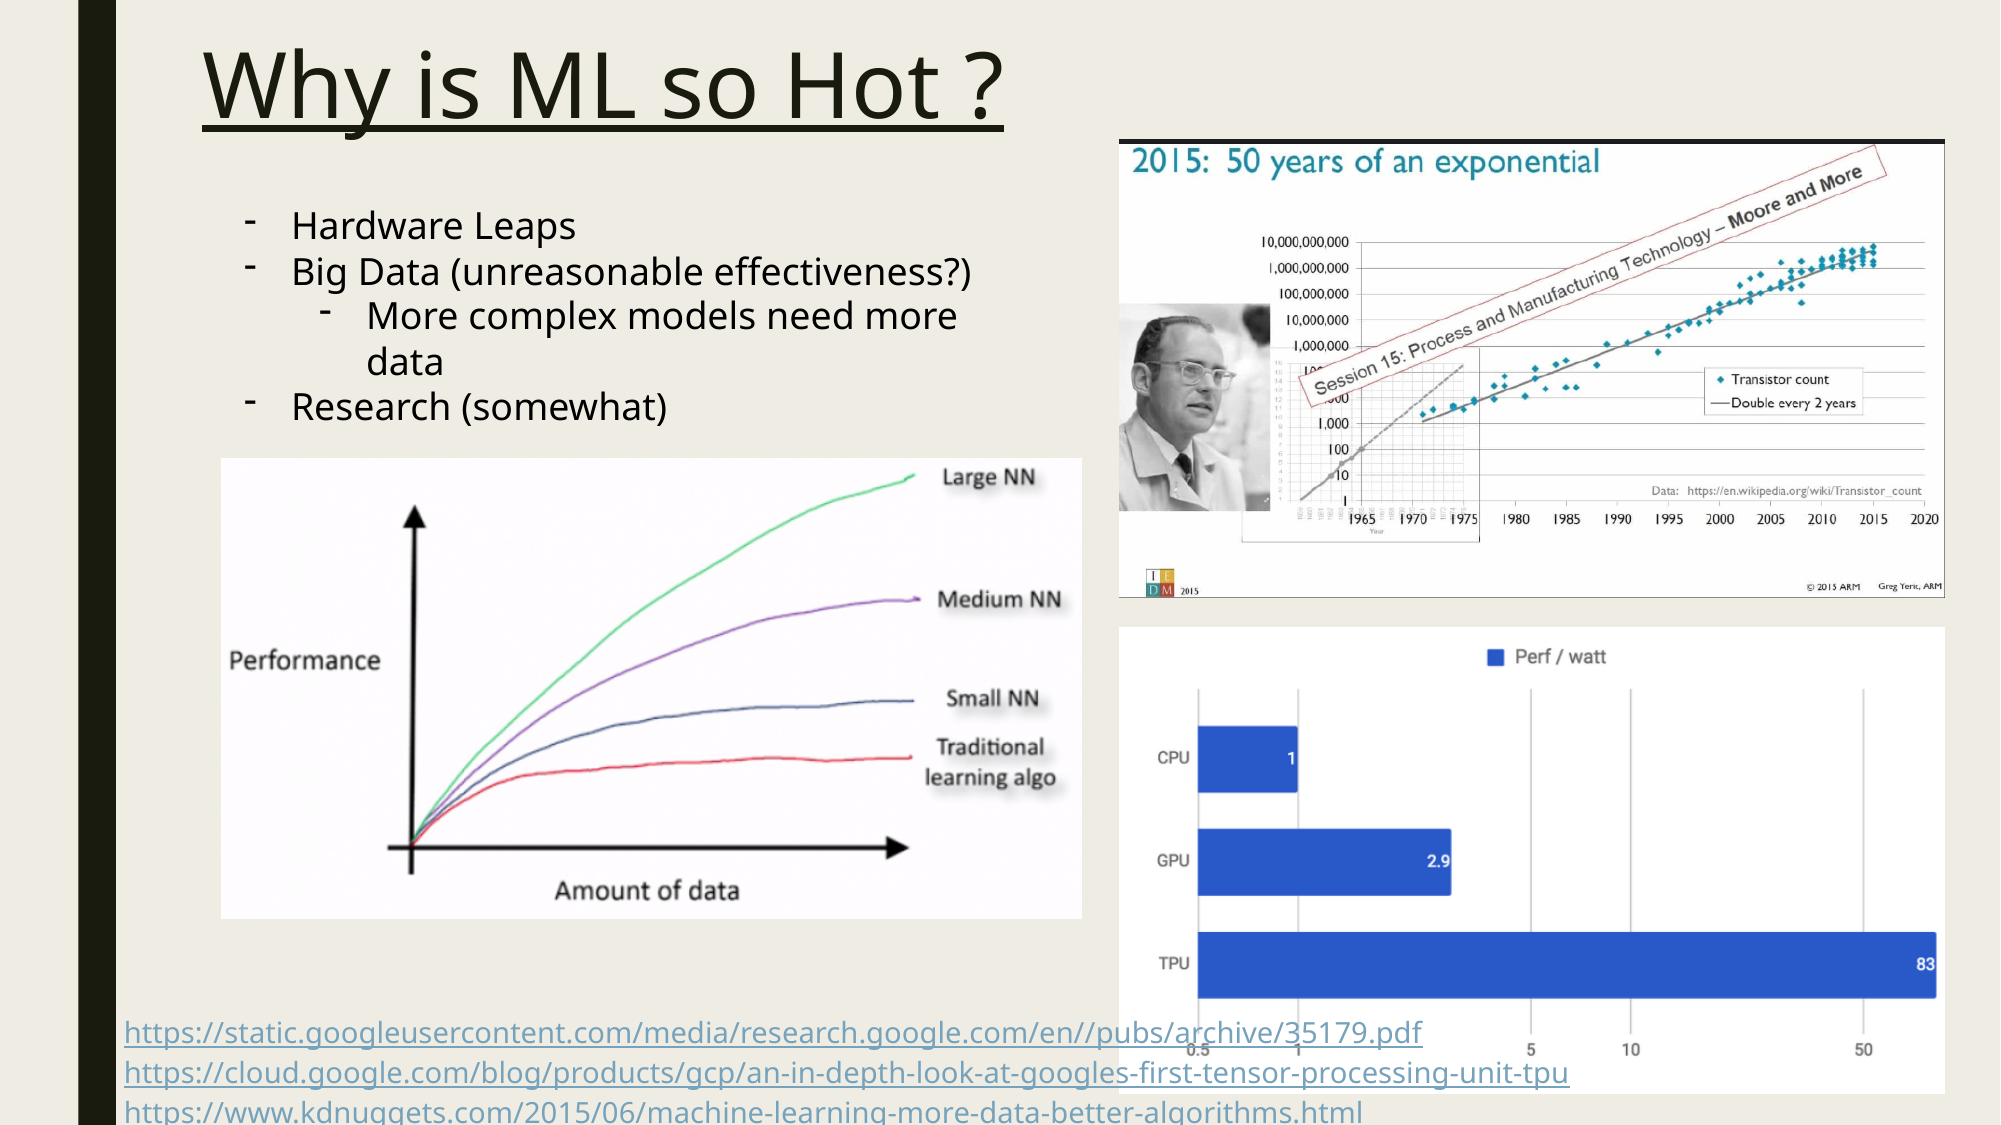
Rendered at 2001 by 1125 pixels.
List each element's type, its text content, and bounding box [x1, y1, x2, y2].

text_box Hardware Leaps Big Data (unreasonable effectiveness?) More complex models need more data Research (somewhat) [229, 195, 1000, 435]
picture [1119, 627, 1945, 1094]
picture [221, 458, 1082, 919]
title Why is ML so Hot ? [187, 32, 1763, 195]
text_box https://static.googleusercontent.com/media/research.google.com/en//pubs/archive/35179.pdf https://cloud.google.com/blog/products/gcp/an-in-depth-look-at-googles-first-tensor-processing-unit-tpu https://www.kdnuggets.com/2015/06/machine-learning-more-data-better-algorithms.html [109, 1007, 1725, 1125]
picture [1119, 139, 1945, 598]
